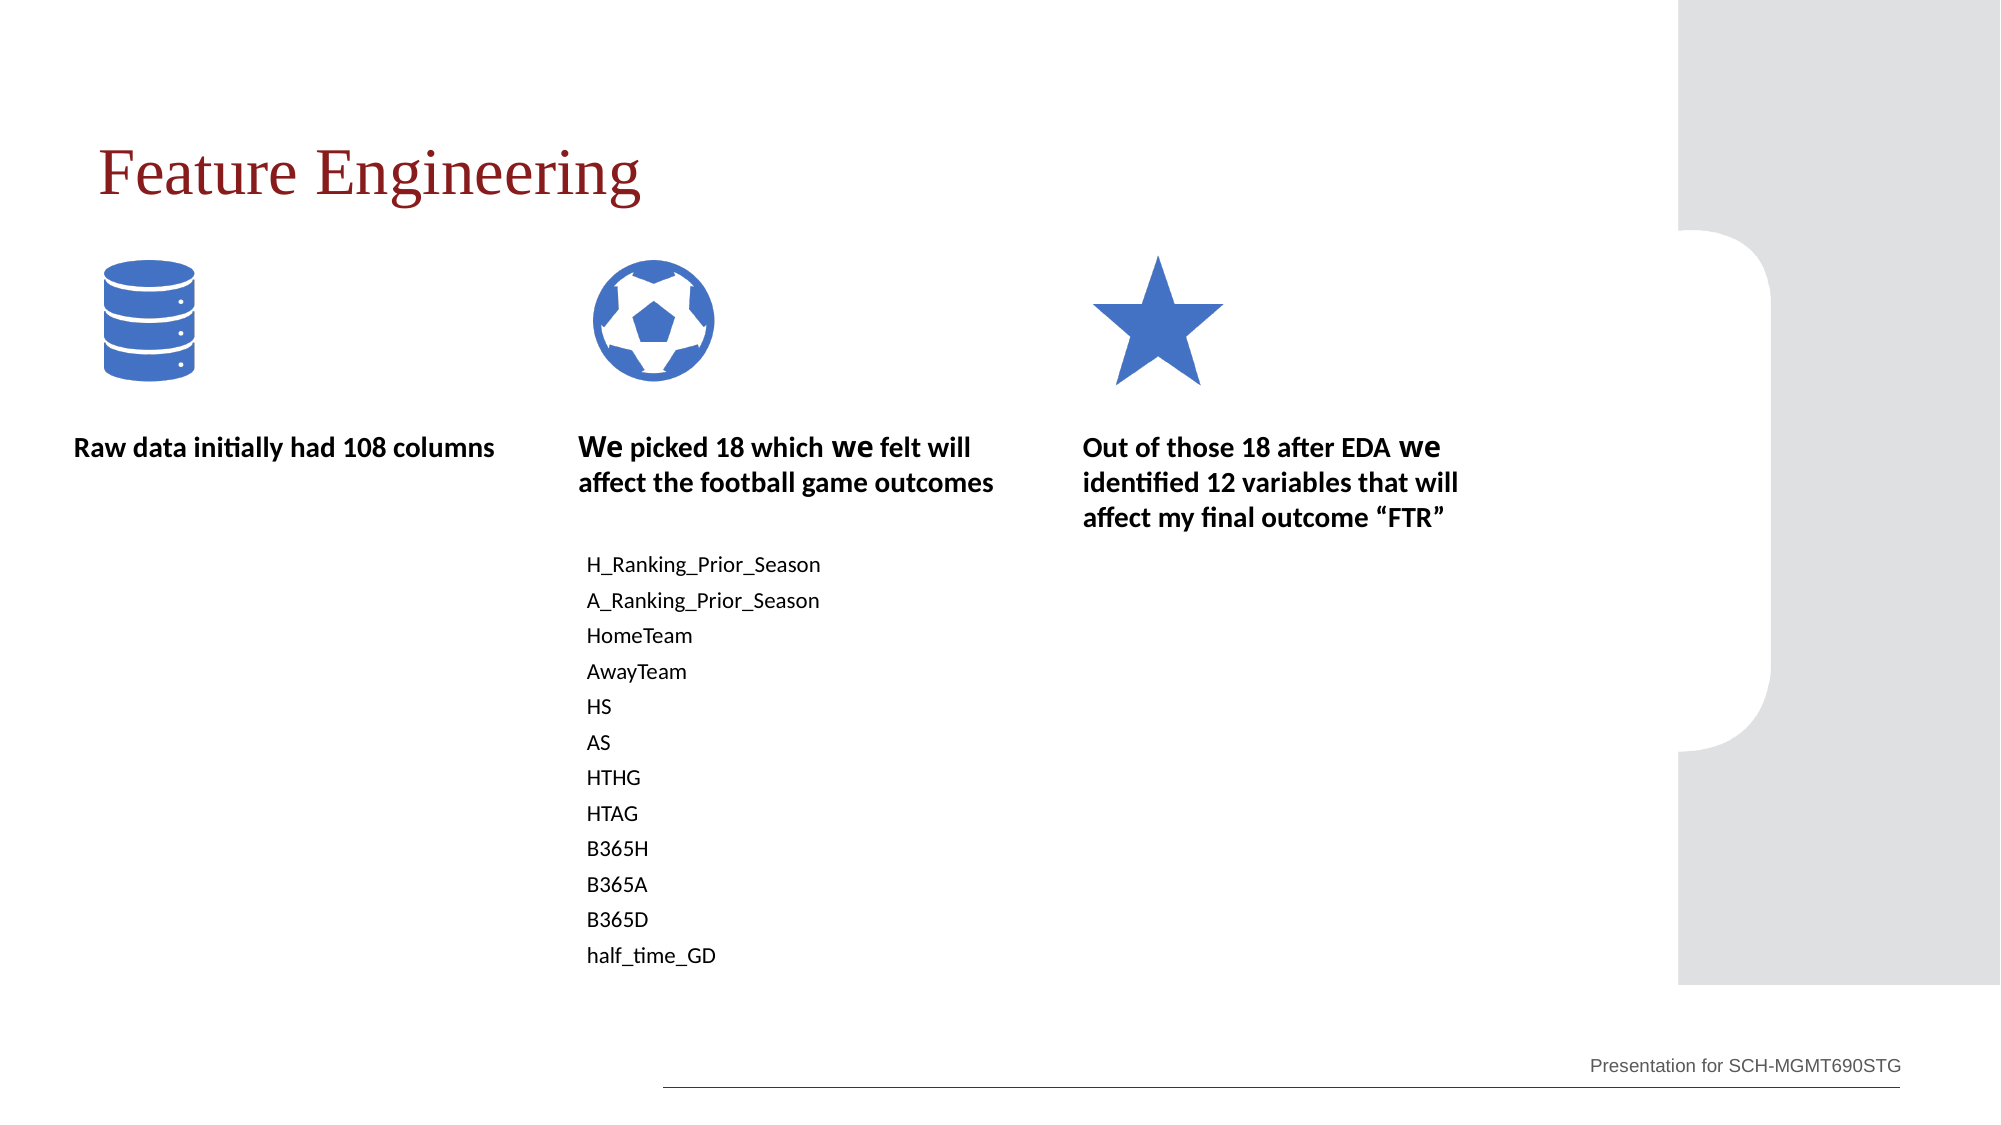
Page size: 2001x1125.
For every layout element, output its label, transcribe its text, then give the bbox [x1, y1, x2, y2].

list Presentation for SCH-MGMT690STG [1565, 1049, 1917, 1088]
list Feature Engineering [83, 129, 1113, 209]
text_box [72, 209, 1514, 1044]
